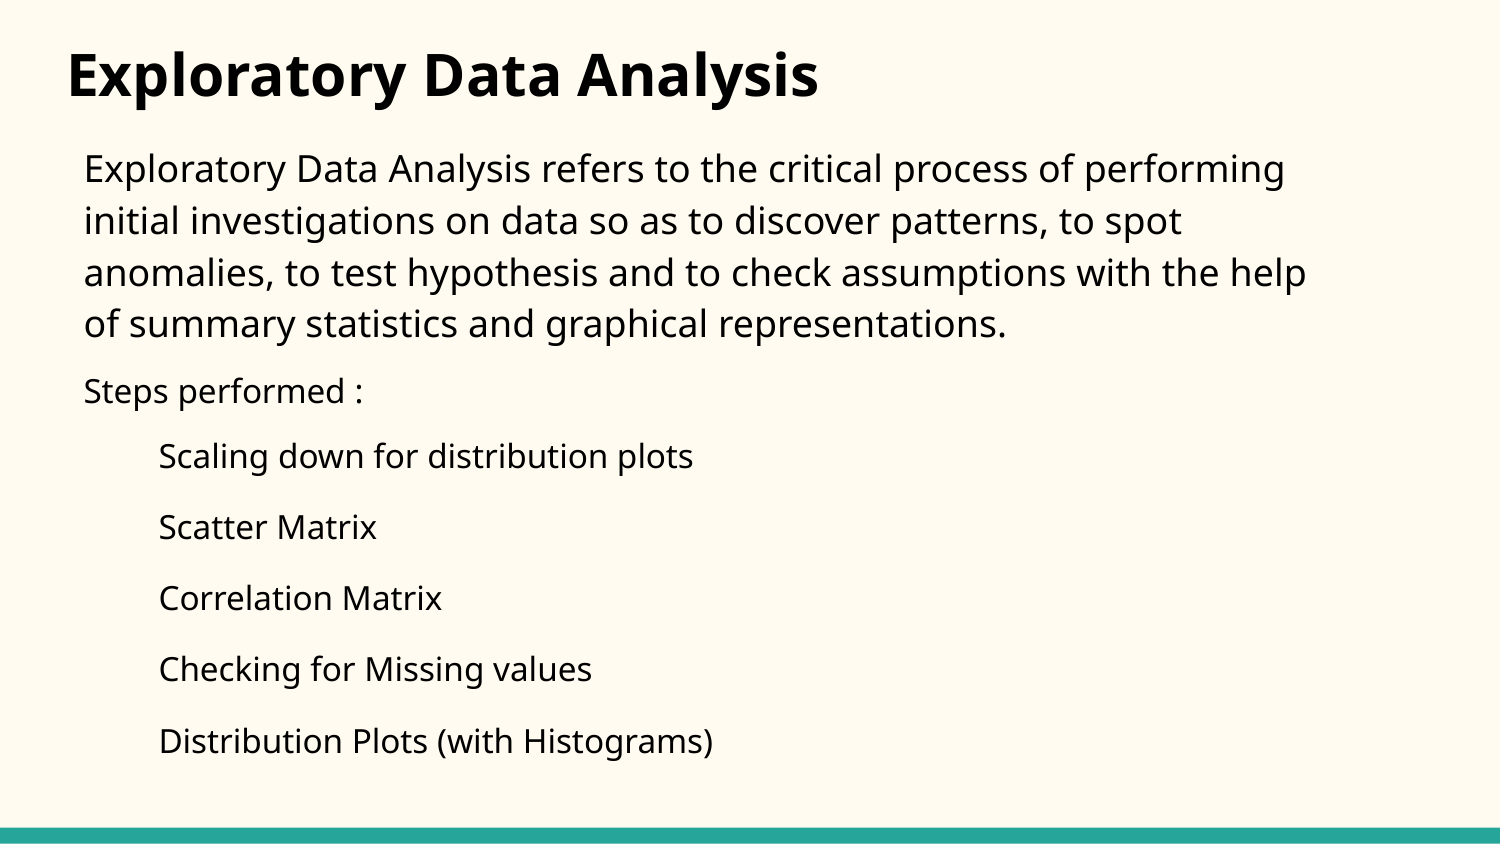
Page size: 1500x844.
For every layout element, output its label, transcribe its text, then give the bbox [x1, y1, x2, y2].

list Exploratory Data Analysis refers to the critical process of performing initial investigations on data so as to discover patterns, to spot anomalies, to test hypothesis and to check assumptions with the help of summary statistics and graphical representations. Steps performed : Scaling down for distribution plots Scatter Matrix Correlation Matrix Checking for Missing values Distribution Plots (with Histograms) [68, 123, 1349, 779]
title Exploratory Data Analysis [51, 22, 1449, 124]
